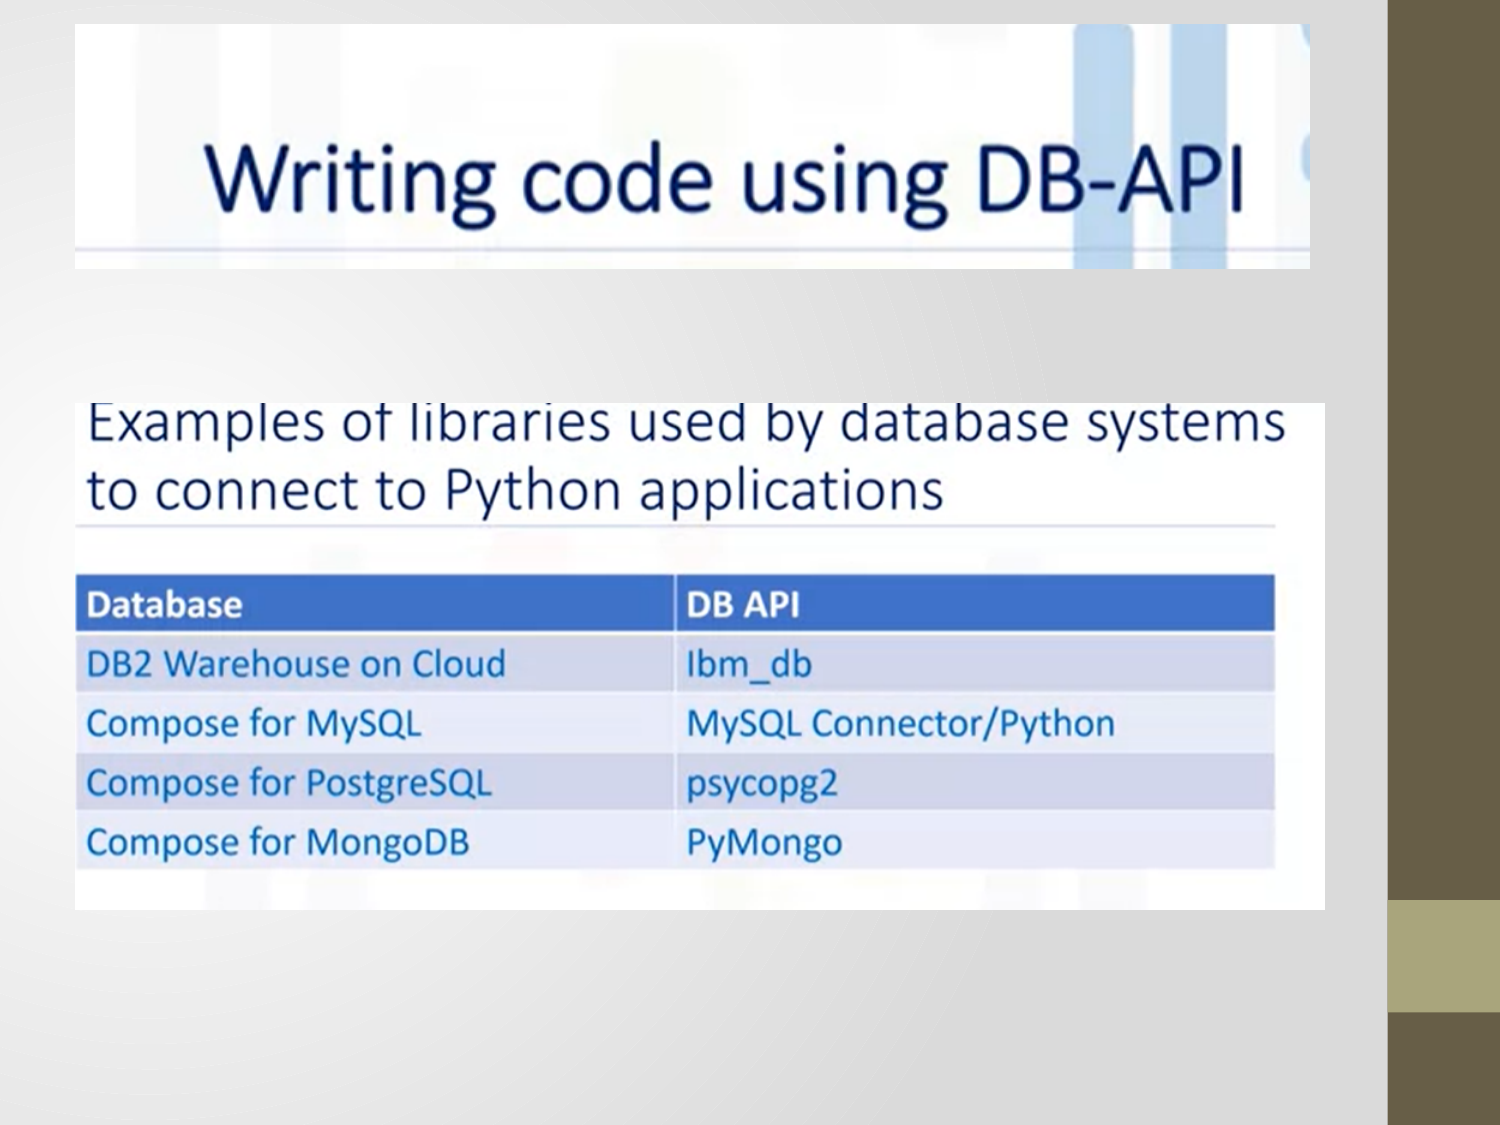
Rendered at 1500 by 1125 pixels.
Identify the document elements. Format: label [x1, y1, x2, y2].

list [74, 402, 1326, 910]
picture [74, 24, 1310, 270]
